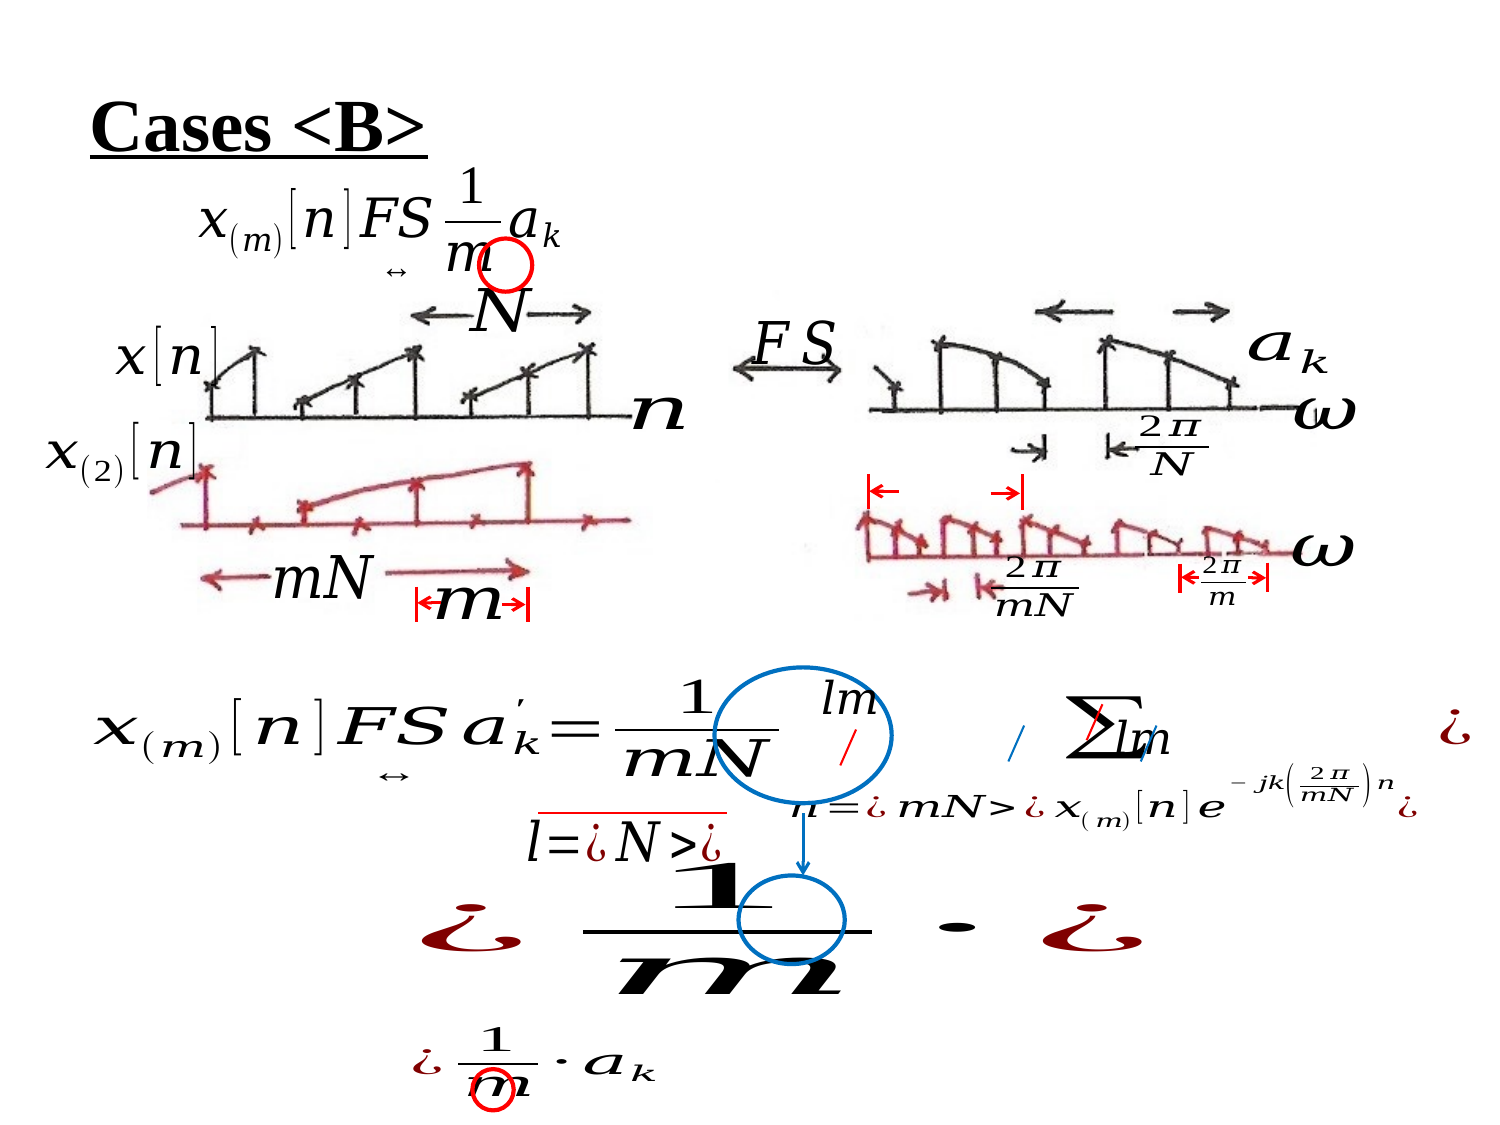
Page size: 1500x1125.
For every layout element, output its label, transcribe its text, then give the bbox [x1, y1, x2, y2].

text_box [1140, 725, 1157, 762]
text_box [840, 729, 857, 766]
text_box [867, 473, 1024, 510]
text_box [1008, 725, 1025, 762]
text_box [1179, 562, 1268, 594]
text_box [476, 236, 535, 289]
picture [147, 290, 1318, 621]
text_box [1086, 703, 1103, 741]
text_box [415, 586, 529, 623]
text_box Cases <B> [0, 23, 1500, 174]
text_box [470, 1066, 516, 1113]
text_box [712, 665, 894, 806]
text_box [736, 873, 847, 967]
